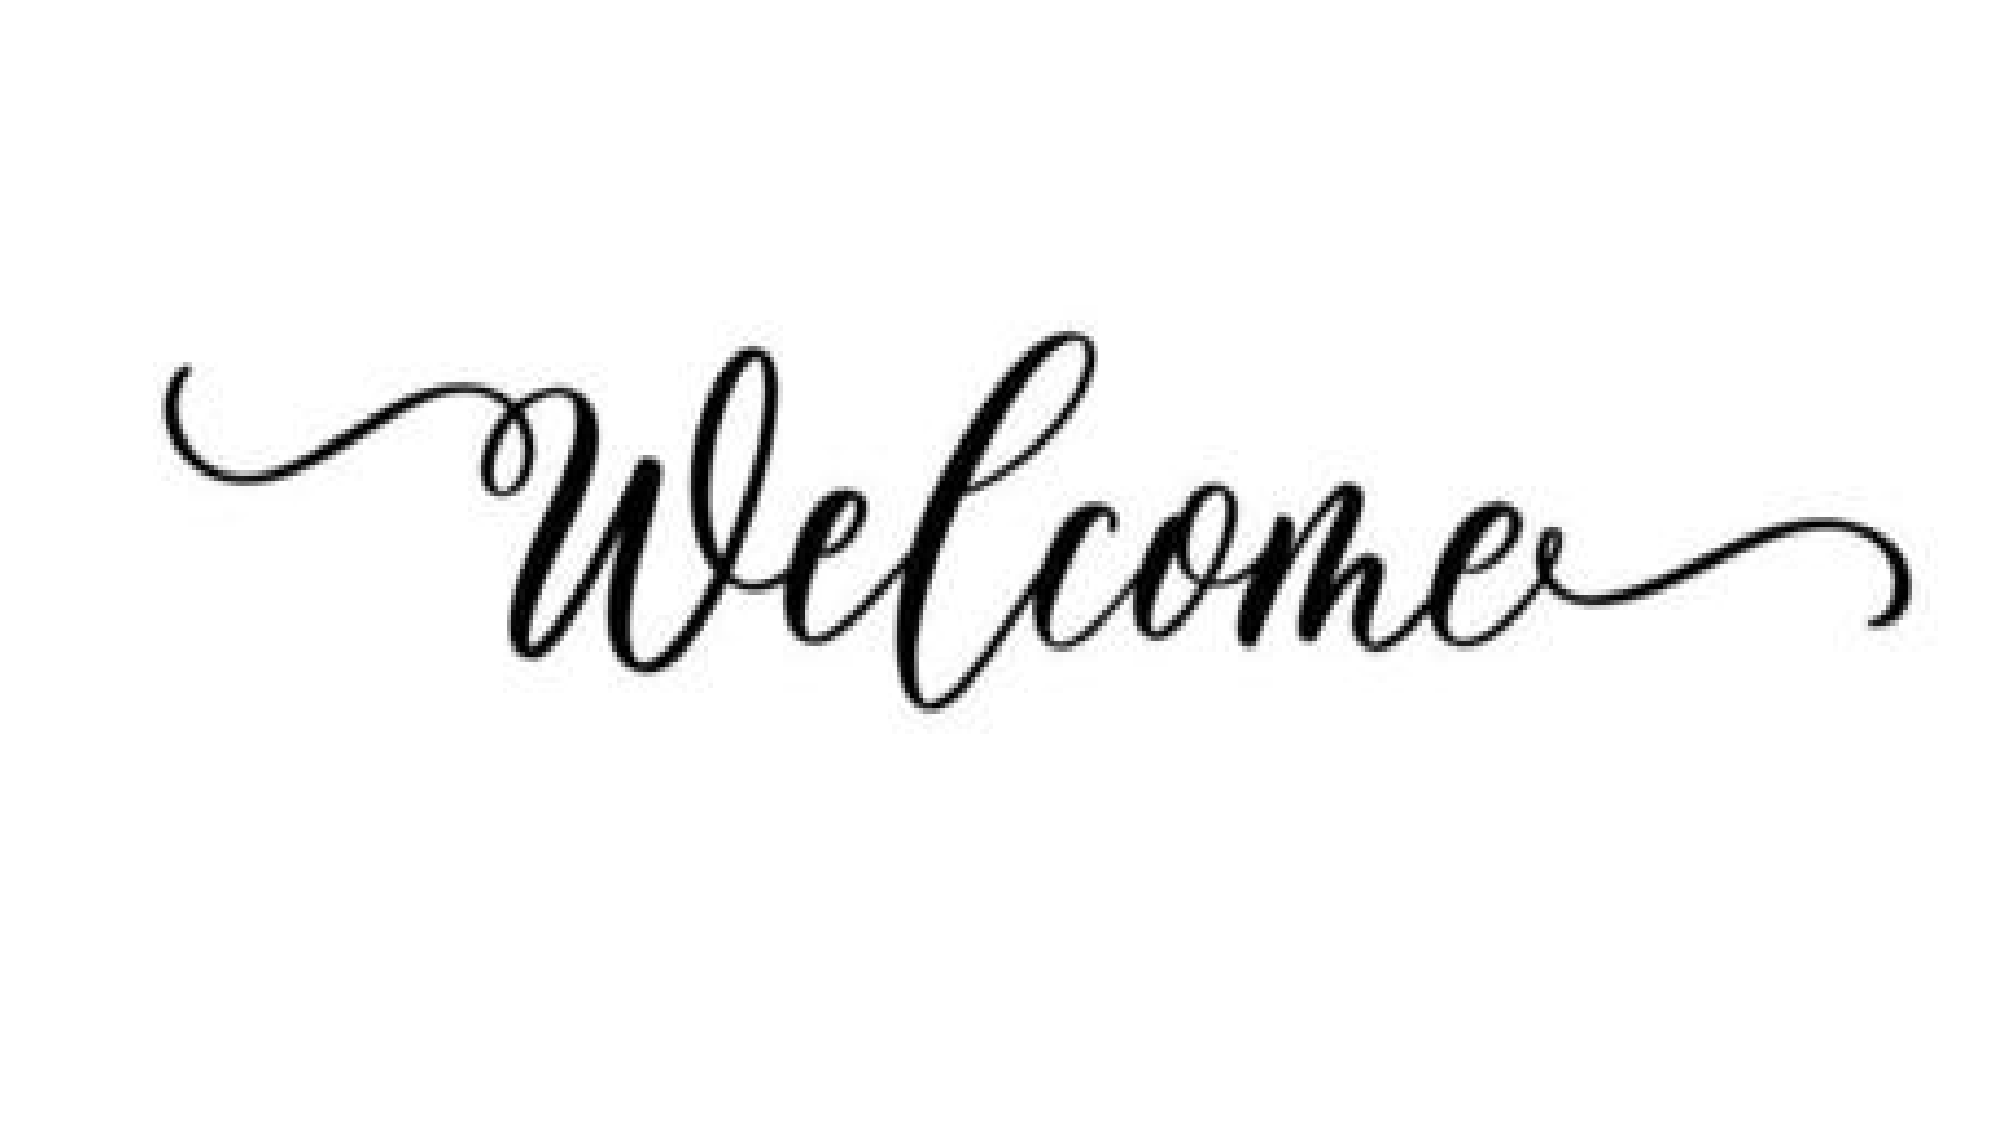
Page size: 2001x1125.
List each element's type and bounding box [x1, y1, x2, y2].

list [13, 31, 1987, 1066]
